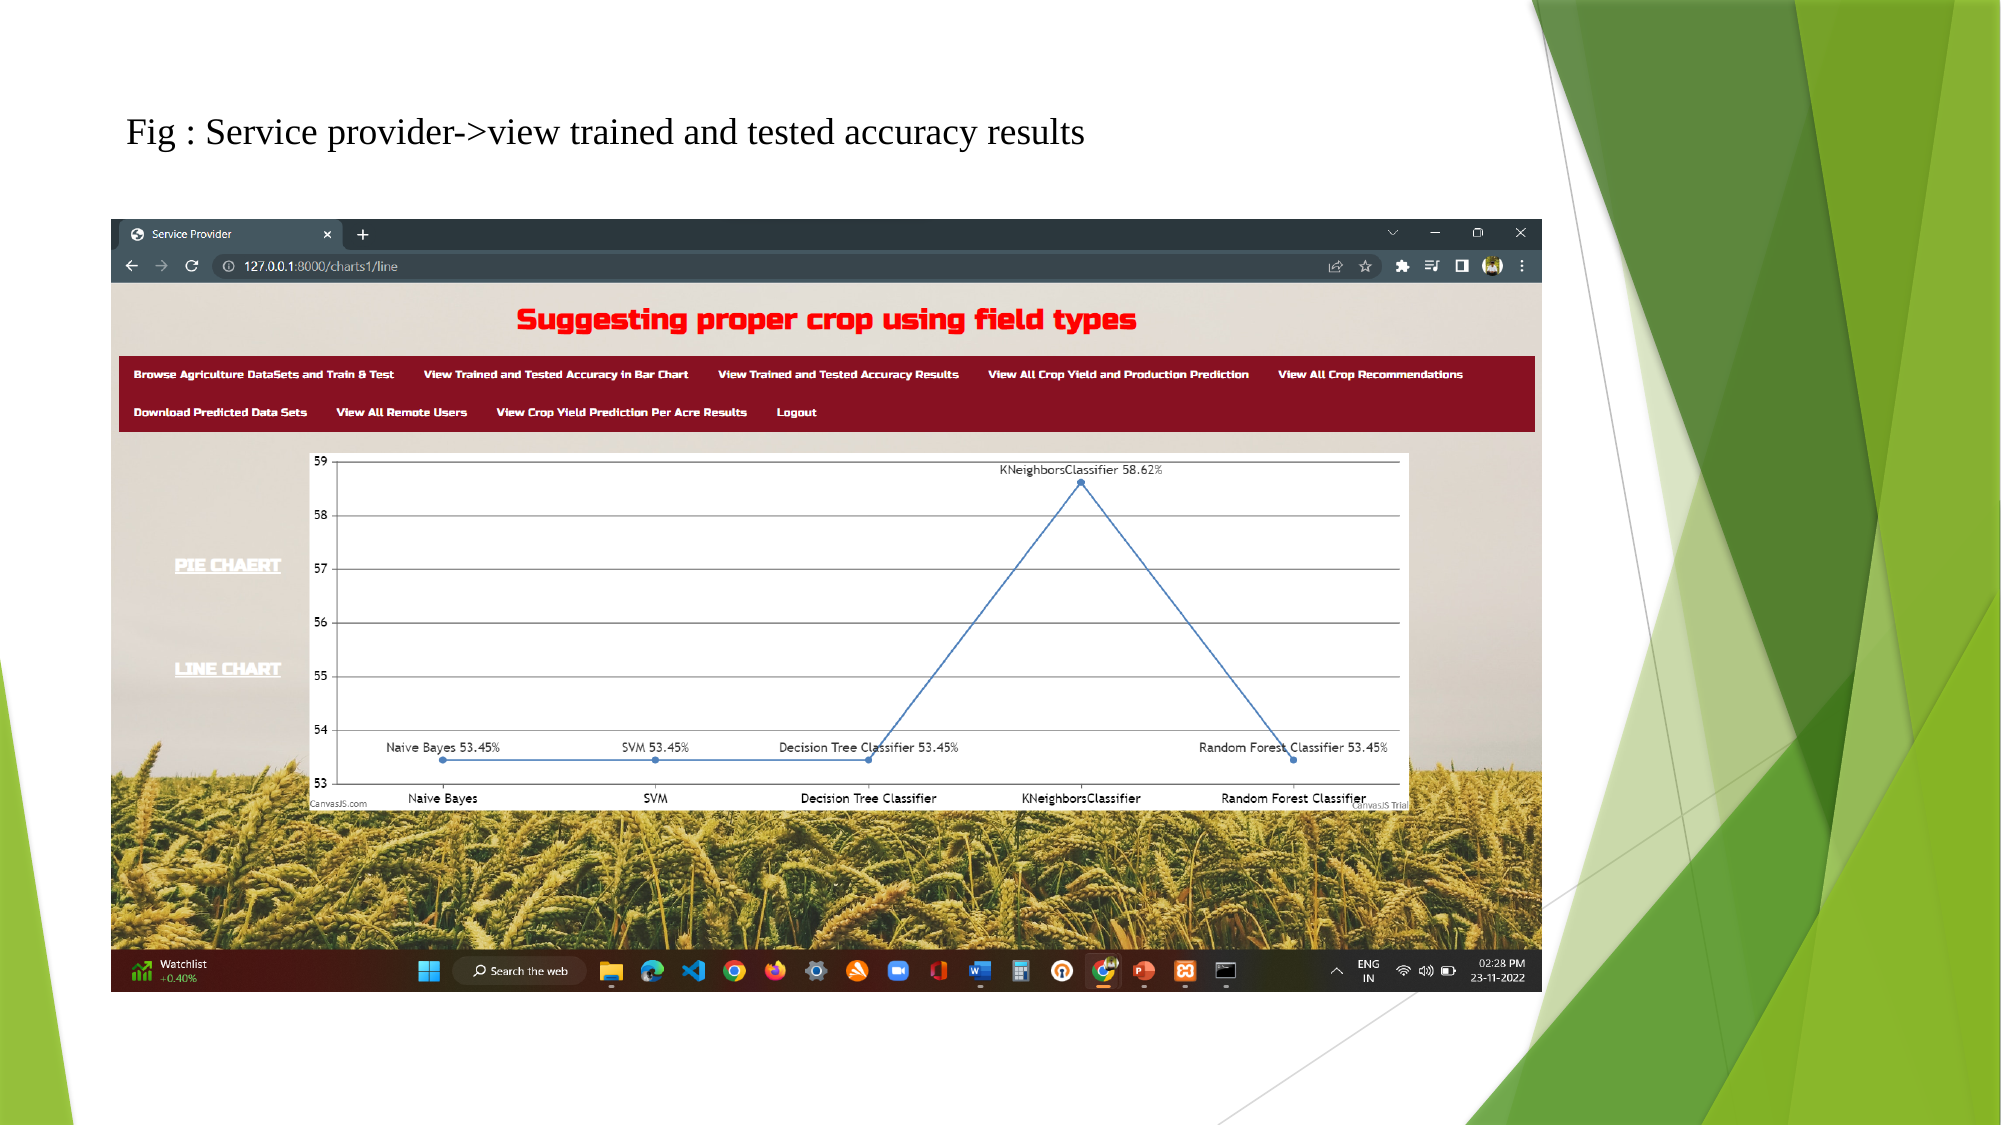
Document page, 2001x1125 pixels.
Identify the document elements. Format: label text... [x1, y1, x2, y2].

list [110, 218, 1542, 992]
title Fig : Service provider->view trained and tested accuracy results [111, 99, 1522, 217]
